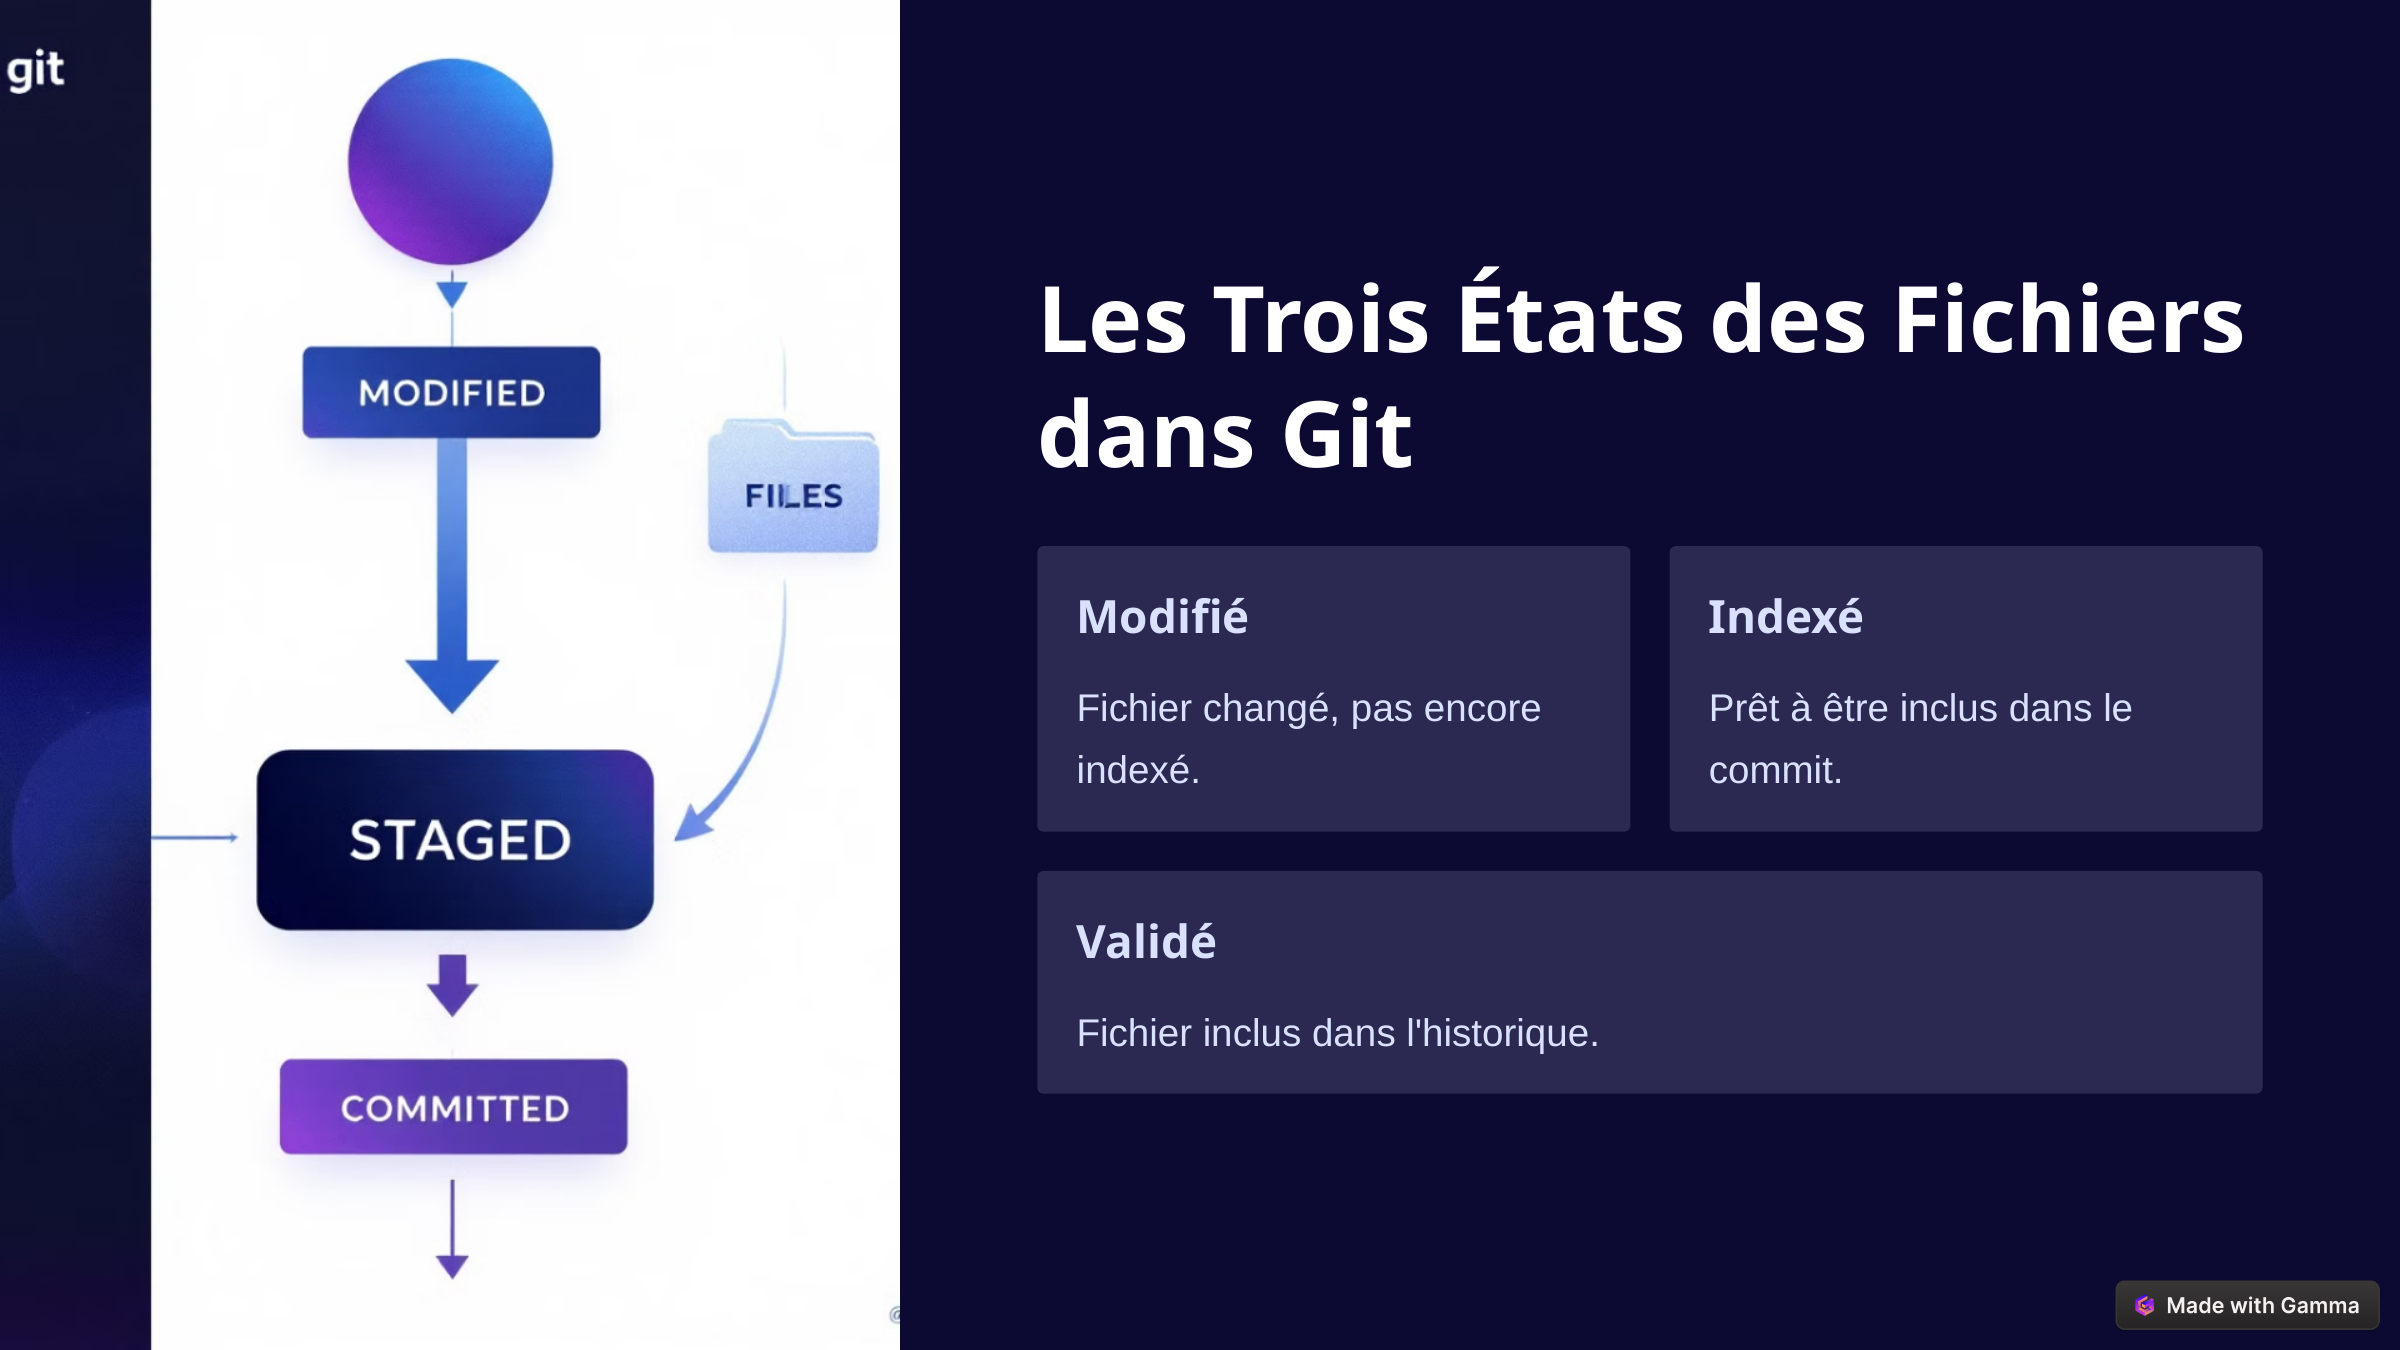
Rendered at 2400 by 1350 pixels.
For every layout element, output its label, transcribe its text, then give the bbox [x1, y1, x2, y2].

text_box Les Trois États des Fichiers dans Git [1037, 256, 2263, 488]
text_box Modifié [1076, 585, 1539, 644]
text_box [1669, 546, 2263, 832]
text_box Indexé [1708, 585, 2171, 644]
text_box Fichier changé, pas encore indexé. [1076, 666, 1592, 793]
text_box Prêt à être inclus dans le commit. [1708, 666, 2224, 793]
picture [0, 0, 900, 1350]
text_box Fichier inclus dans l'historique. [1076, 991, 2224, 1055]
text_box [1037, 870, 2263, 1094]
text_box Validé [1076, 910, 1539, 968]
text_box [1037, 546, 1631, 832]
picture [2106, 1271, 2389, 1339]
